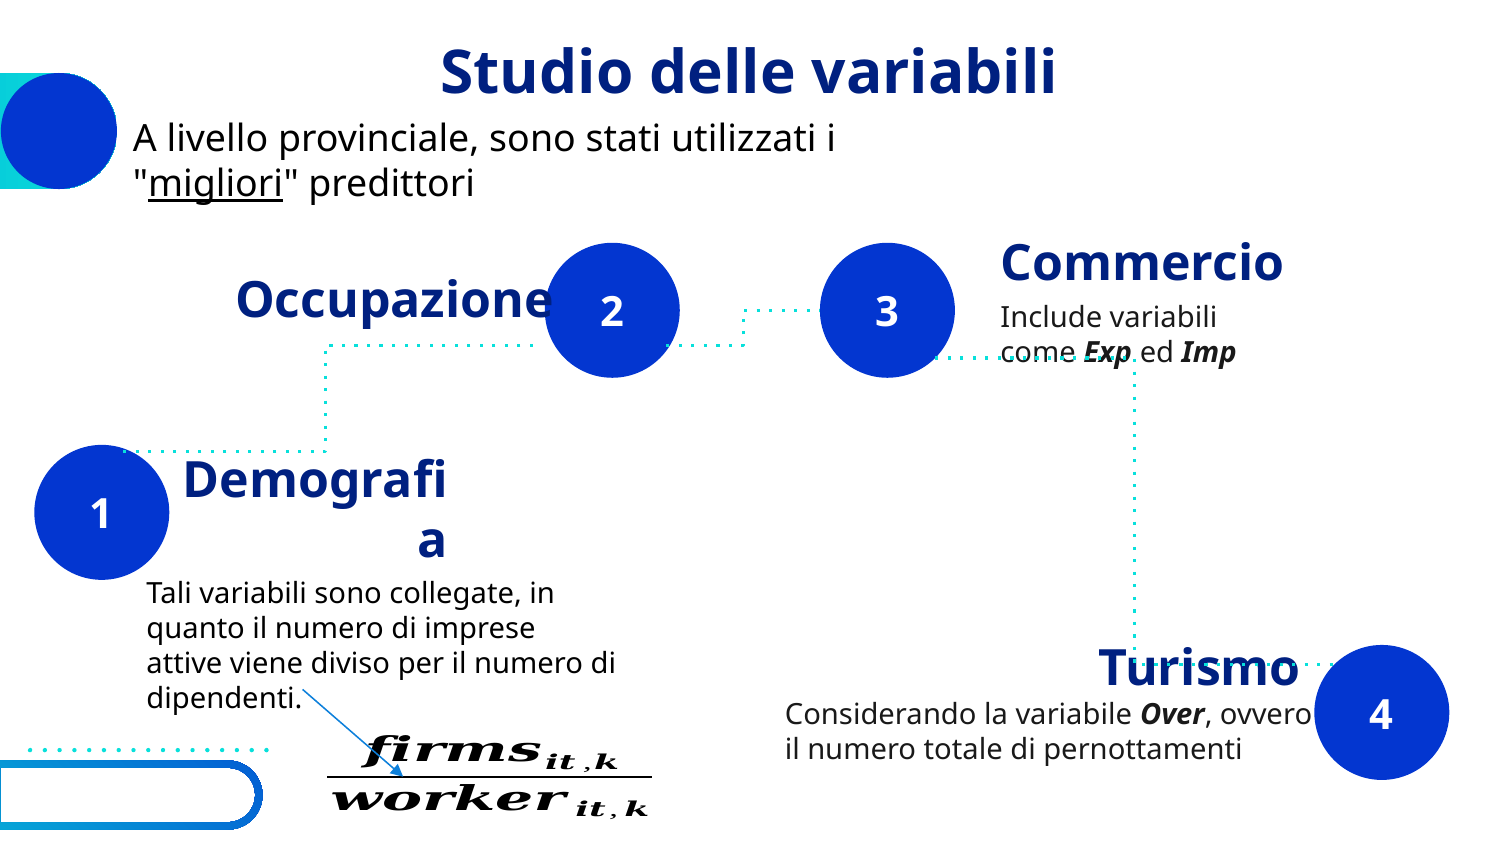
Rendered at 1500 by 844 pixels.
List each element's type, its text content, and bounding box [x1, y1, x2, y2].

text_box Tali variabili sono collegate, in quanto il numero di imprese attive viene diviso per il numero di dipendenti. [131, 566, 676, 722]
text_box 2 [545, 242, 680, 378]
text_box 4 [1339, 644, 1450, 780]
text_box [985, 237, 1346, 373]
text_box 1 [34, 444, 167, 580]
text_box Occupazione [220, 274, 266, 321]
text_box 3 [819, 242, 955, 378]
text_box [302, 689, 404, 777]
text_box Demografia [142, 483, 266, 531]
text_box Occupazione [383, 274, 587, 321]
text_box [271, 190, 379, 607]
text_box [981, 311, 1289, 712]
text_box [666, 309, 821, 346]
text_box Demografia [383, 483, 463, 531]
text_box A livello provinciale, sono stati utilizzati i "migliori" predittori [117, 106, 1199, 212]
title Studio delle variabili [118, 18, 1382, 113]
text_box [769, 642, 1335, 783]
